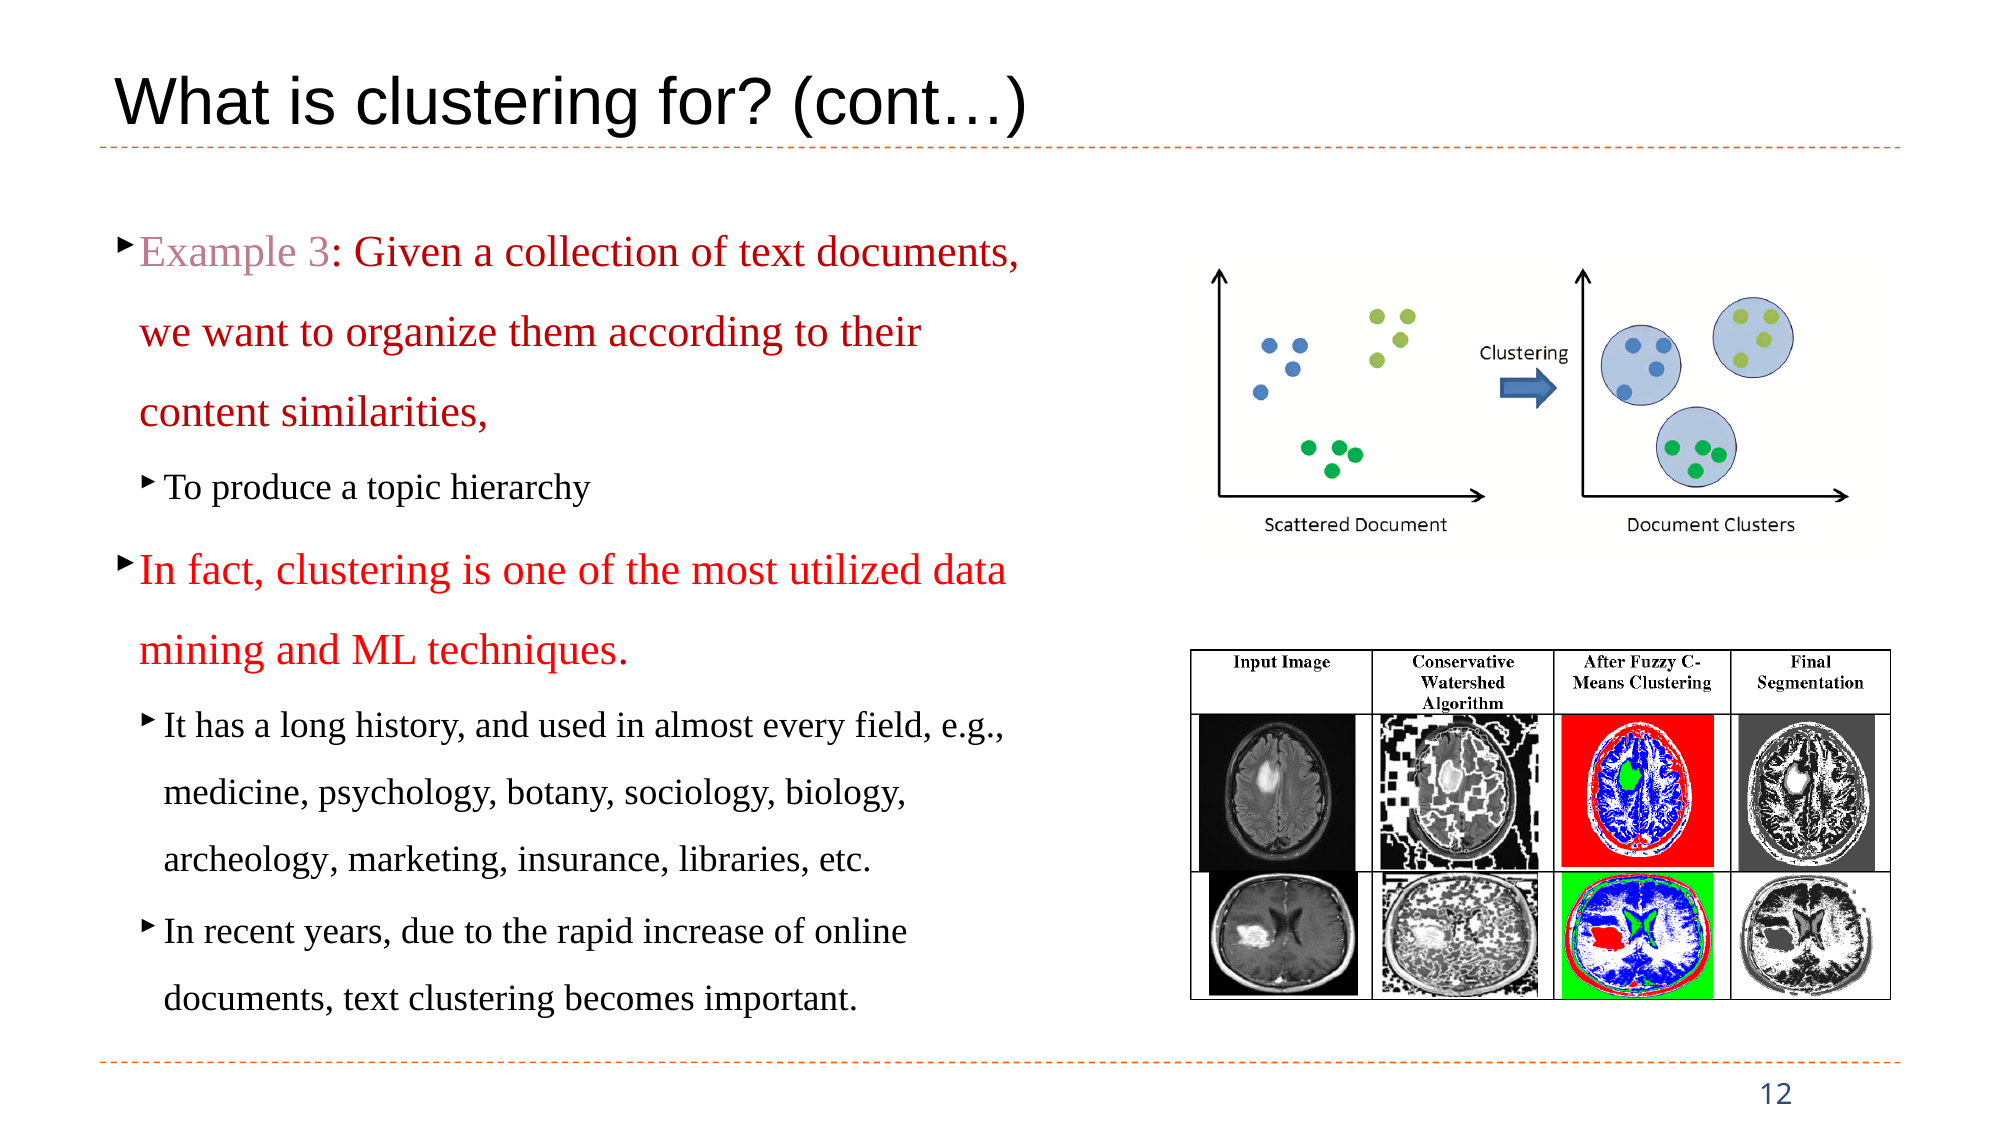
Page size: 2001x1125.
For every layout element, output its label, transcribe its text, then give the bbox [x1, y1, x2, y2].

picture [1190, 649, 1891, 1001]
title What is clustering for? (cont…) [99, 24, 1900, 146]
list Example 3: Given a collection of text documents, we want to organize them according to their content similarities, To produce a topic hierarchy In fact, clustering is one of the most utilized data mining and ML techniques. It has a long history, and used in almost every field, e.g., medicine, psychology, botany, sociology, biology, archeology, marketing, insurance, libraries, etc. In recent years, due to the rapid increase of online documents, text clustering becomes important. [99, 187, 1050, 1026]
picture [1187, 247, 1888, 566]
